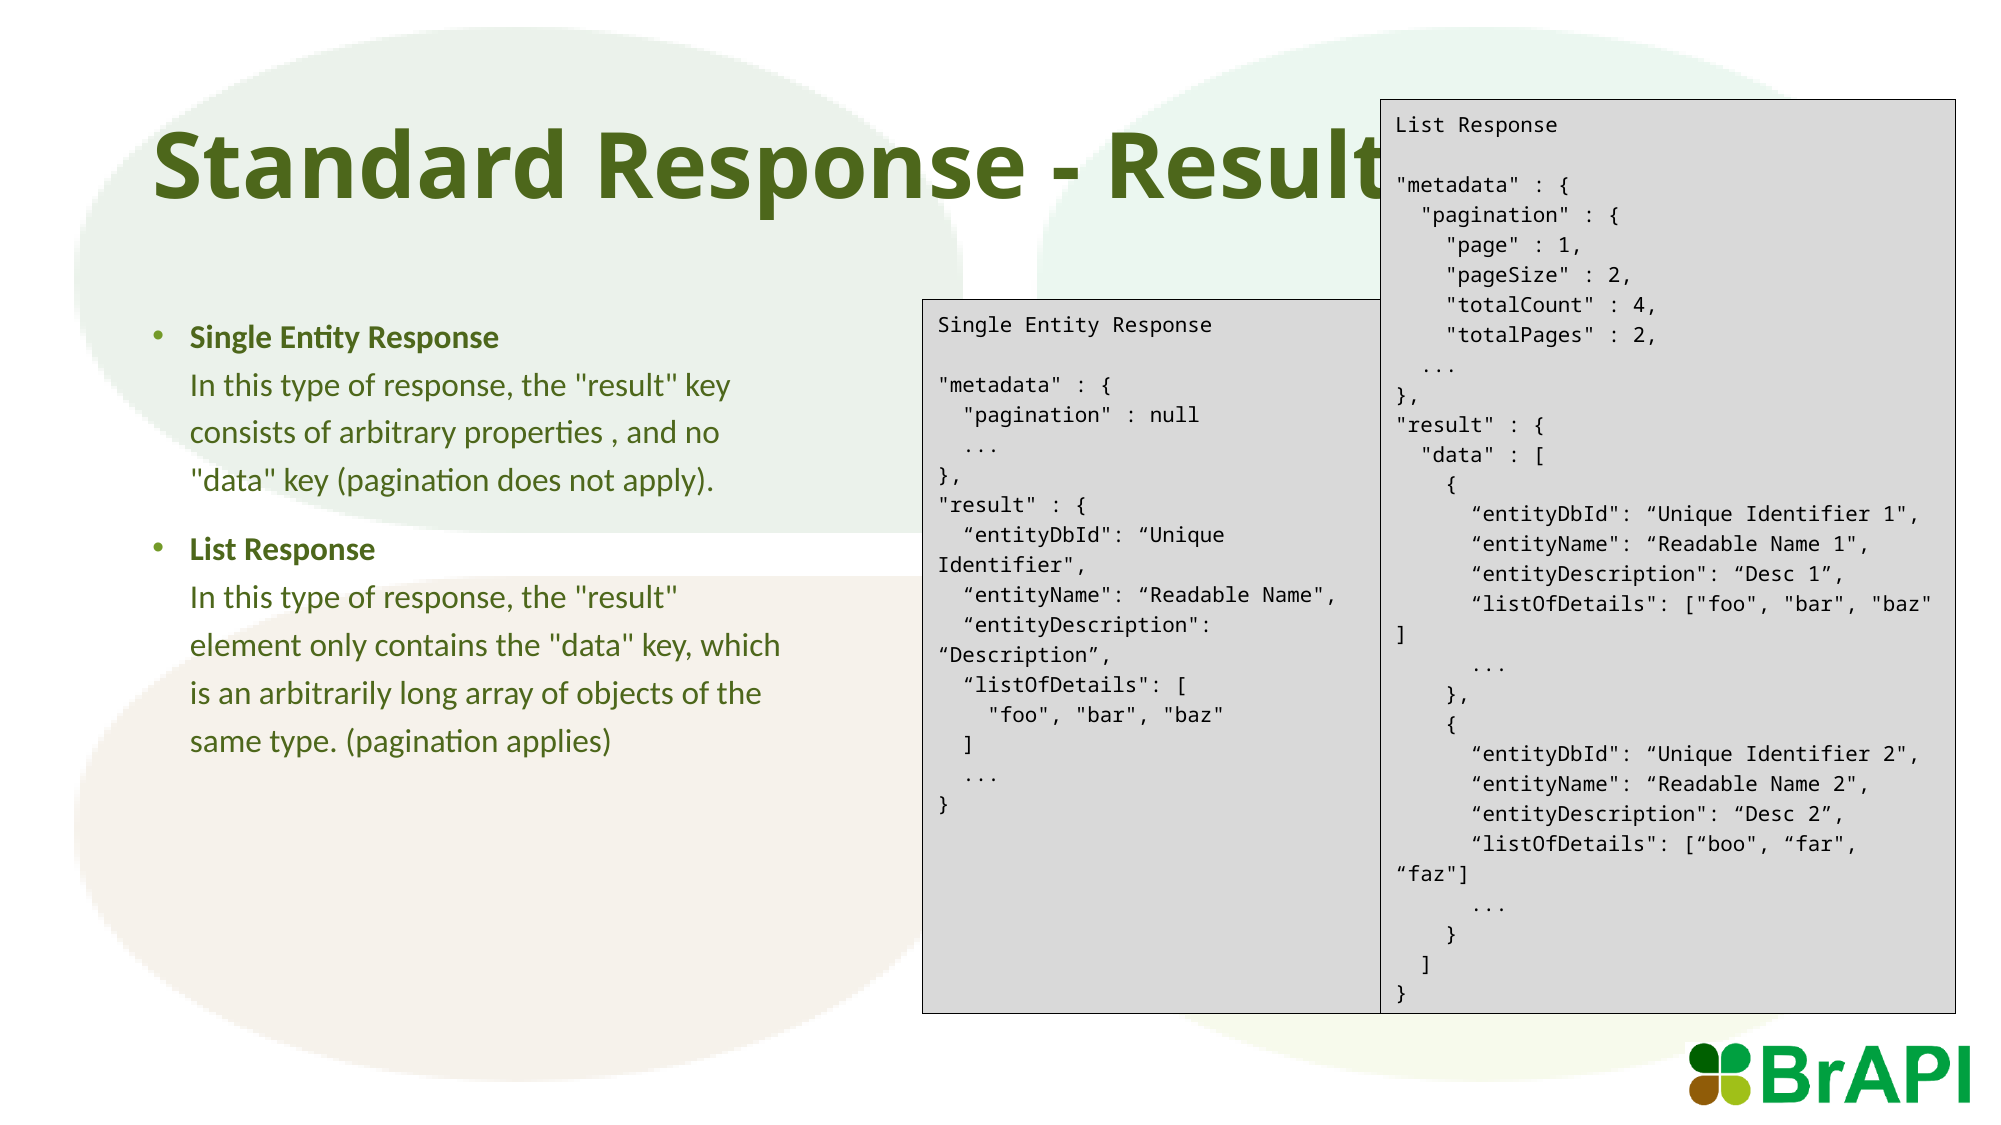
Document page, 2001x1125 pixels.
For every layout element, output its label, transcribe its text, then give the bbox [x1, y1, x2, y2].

list Single Entity Response In this type of response, the "result" key consists of arbitrary properties , and no "data" key (pagination does not apply). List Response In this type of response, the "result" element only contains the "data" key, which is an arbitrarily long array of objects of the same type. (pagination applies) [137, 299, 805, 1014]
text_box List Response "metadata" : { "pagination" : { "page" : 1, "pageSize" : 2, "totalCount" : 4, "totalPages" : 2, ... }, "result" : { "data" : [ { “entityDbId": “Unique Identifier 1", “entityName": “Readable Name 1", “entityDescription": “Desc 1”, “listOfDetails": ["foo", "bar", "baz" ] ... }, { “entityDbId": “Unique Identifier 2", “entityName": “Readable Name 2", “entityDescription": “Desc 2”, “listOfDetails": [“boo", “far", “faz"] ... } ] } [1380, 99, 1956, 1014]
title Standard Response - Result [137, 59, 1863, 278]
list Single Entity Response "metadata" : { "pagination" : null ... }, "result" : { “entityDbId": “Unique Identifier", “entityName": “Readable Name", “entityDescription": “Description”, “listOfDetails": [ "foo", "bar", "baz" ] ... } [922, 299, 1380, 1014]
picture [1685, 1042, 1974, 1106]
